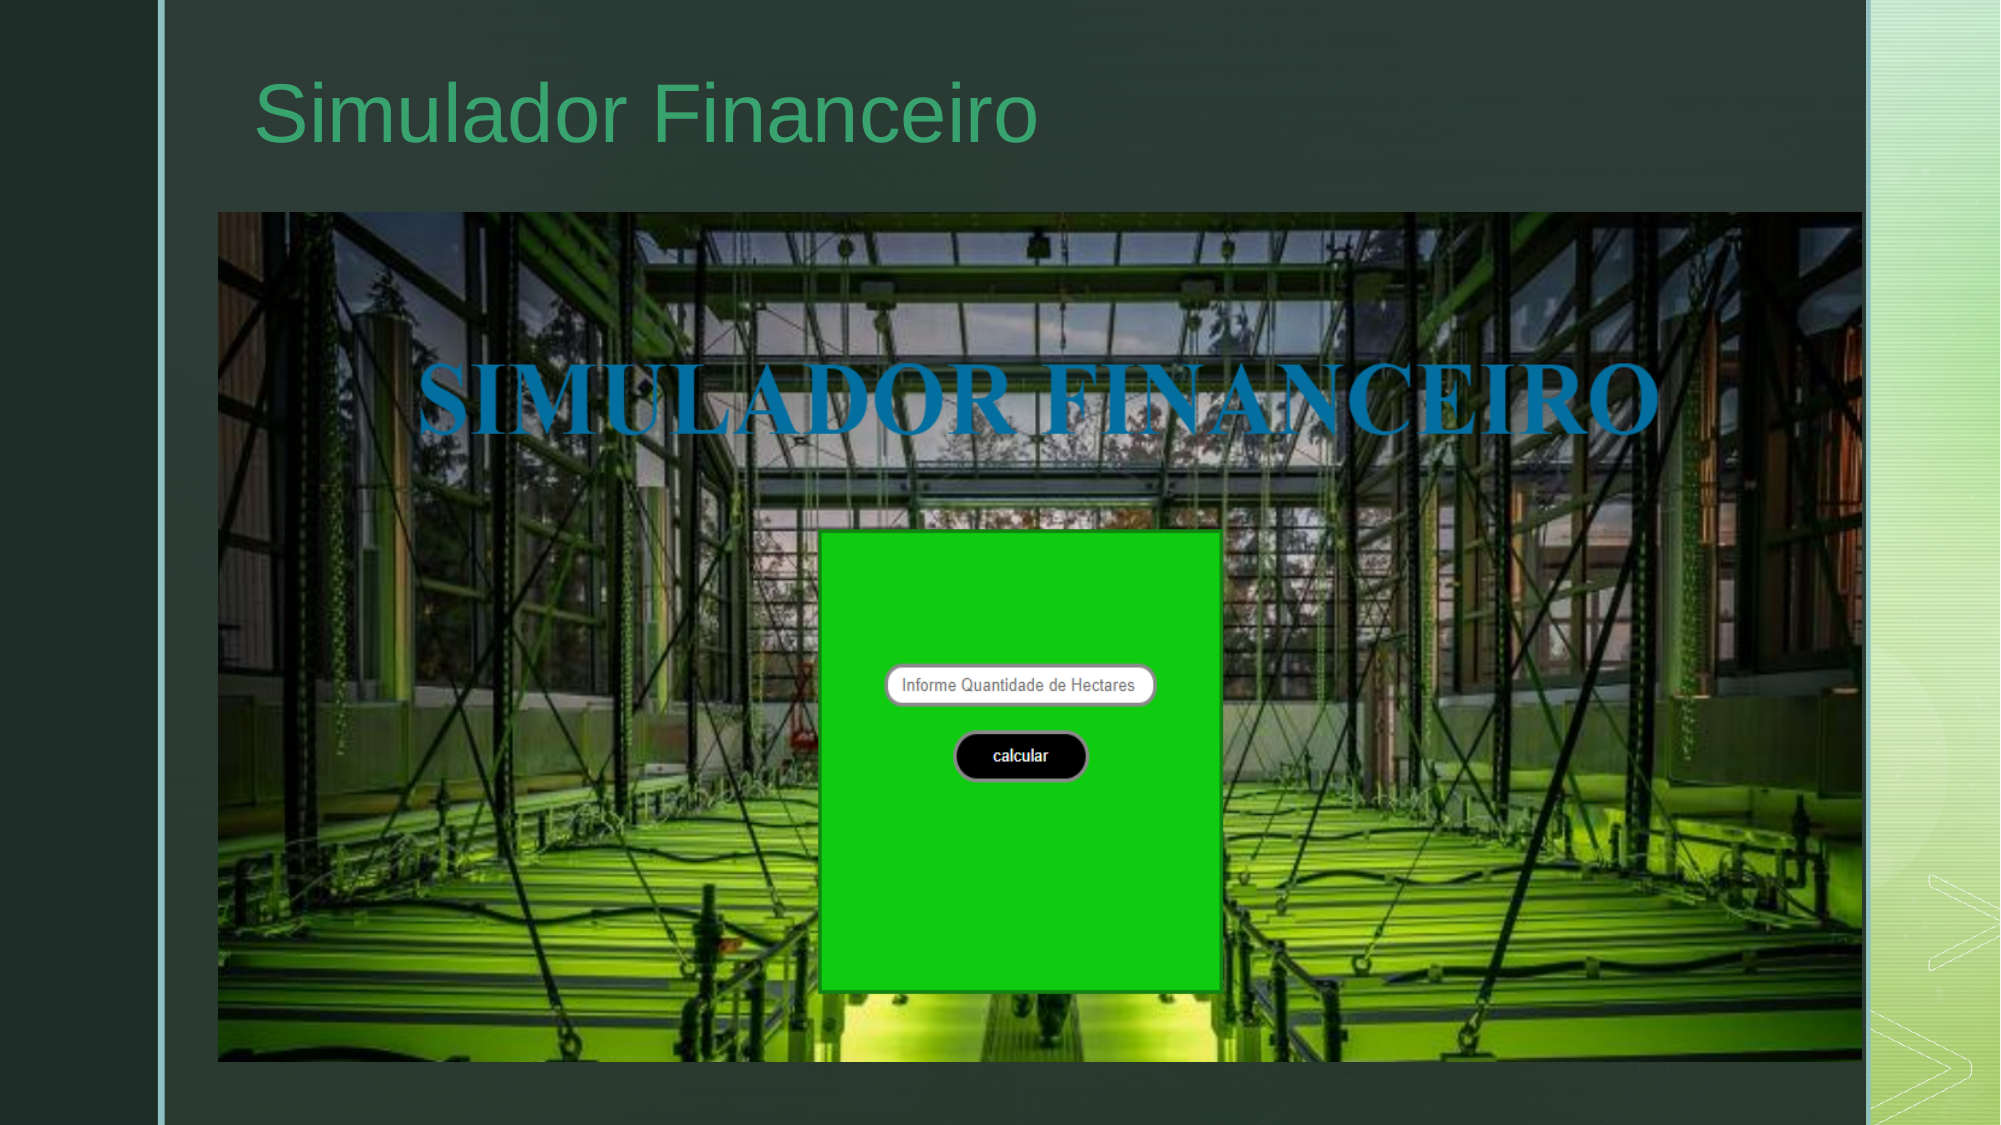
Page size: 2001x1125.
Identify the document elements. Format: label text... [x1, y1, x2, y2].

picture [1871, 0, 2001, 1125]
picture [218, 211, 1862, 1062]
text_box Simulador Financeiro [238, 63, 1545, 211]
